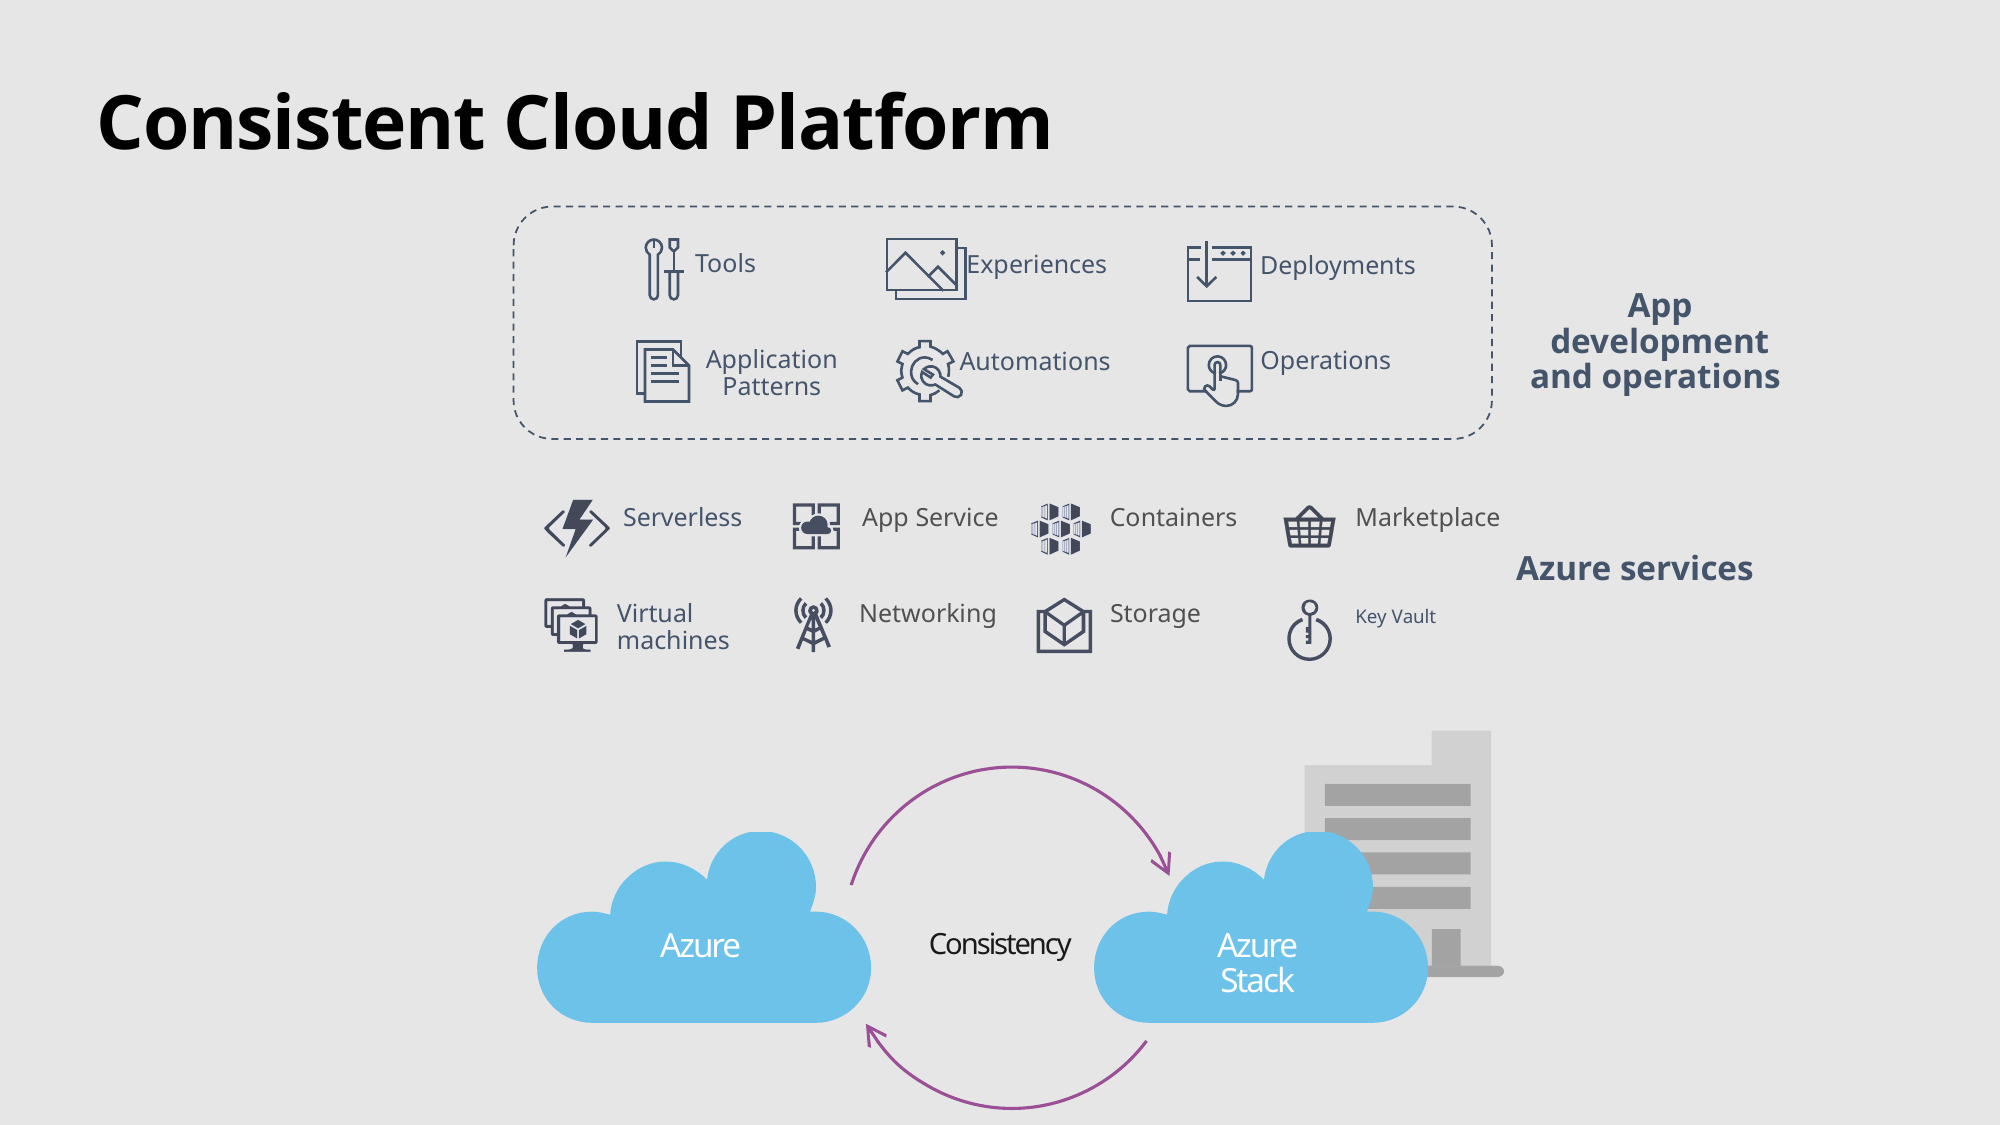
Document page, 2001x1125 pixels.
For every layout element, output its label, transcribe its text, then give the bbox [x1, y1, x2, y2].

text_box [1187, 238, 1477, 315]
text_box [1187, 334, 1465, 411]
text_box Azure services [1476, 533, 1803, 606]
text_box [793, 586, 1106, 663]
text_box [1109, 491, 1279, 567]
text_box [1279, 491, 1603, 567]
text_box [886, 238, 1176, 314]
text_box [587, 236, 864, 312]
text_box [512, 205, 1493, 440]
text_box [544, 577, 864, 680]
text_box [911, 335, 1174, 411]
text_box App development and operations [1488, 264, 1832, 421]
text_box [1106, 587, 1357, 663]
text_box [633, 323, 911, 426]
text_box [1287, 597, 1603, 666]
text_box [487, 730, 1504, 1109]
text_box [544, 491, 792, 567]
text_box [792, 491, 1109, 567]
title Consistent Cloud Platform [96, 75, 1904, 166]
